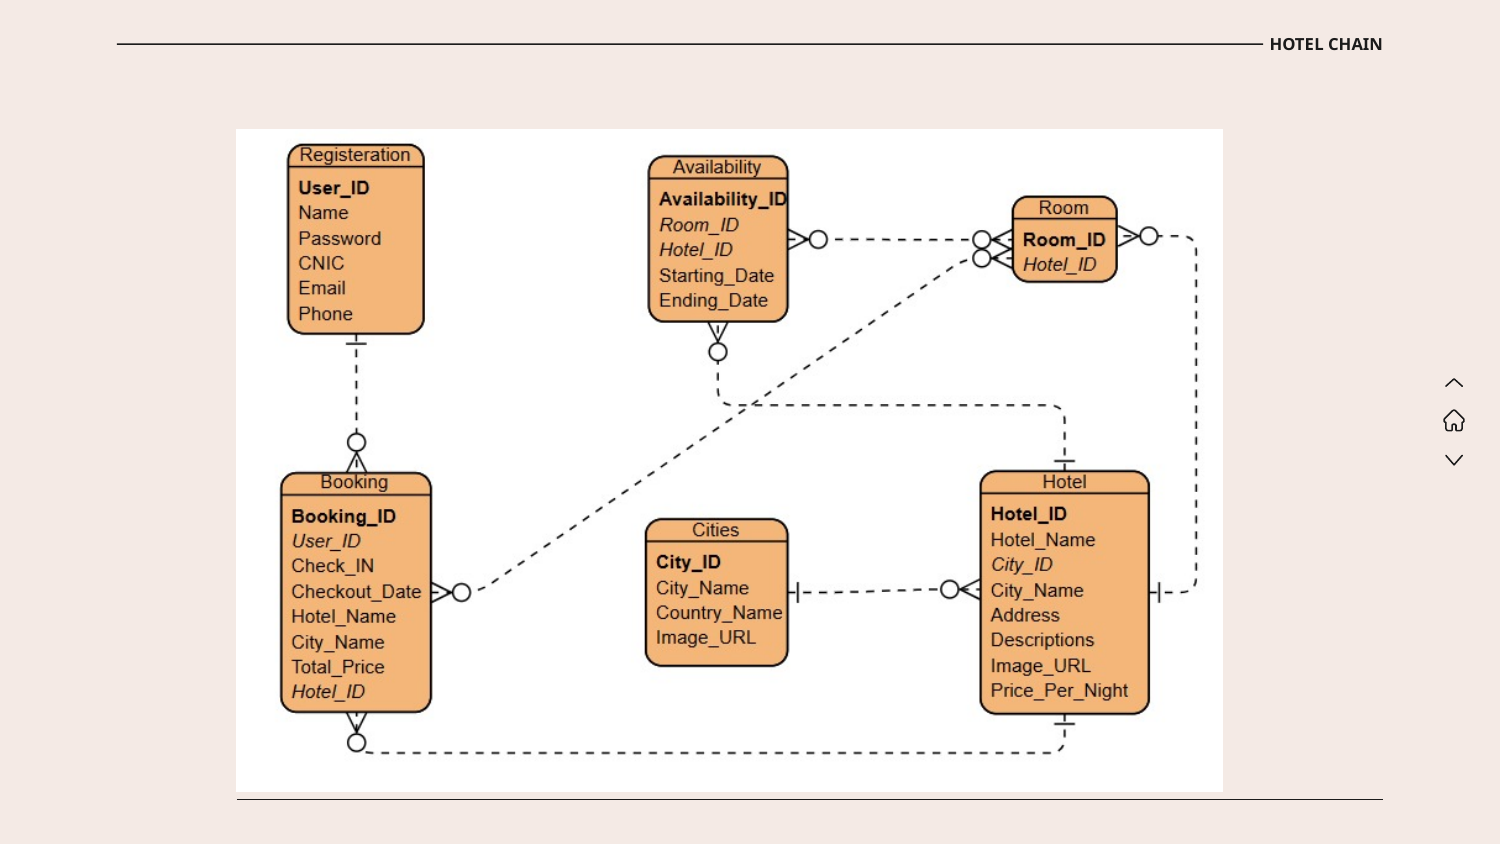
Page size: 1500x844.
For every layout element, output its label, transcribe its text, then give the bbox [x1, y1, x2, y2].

title HOTEL CHAIN [1263, 32, 1383, 56]
text_box [1435, 402, 1473, 439]
picture [236, 129, 1223, 793]
text_box [1444, 410, 1464, 431]
